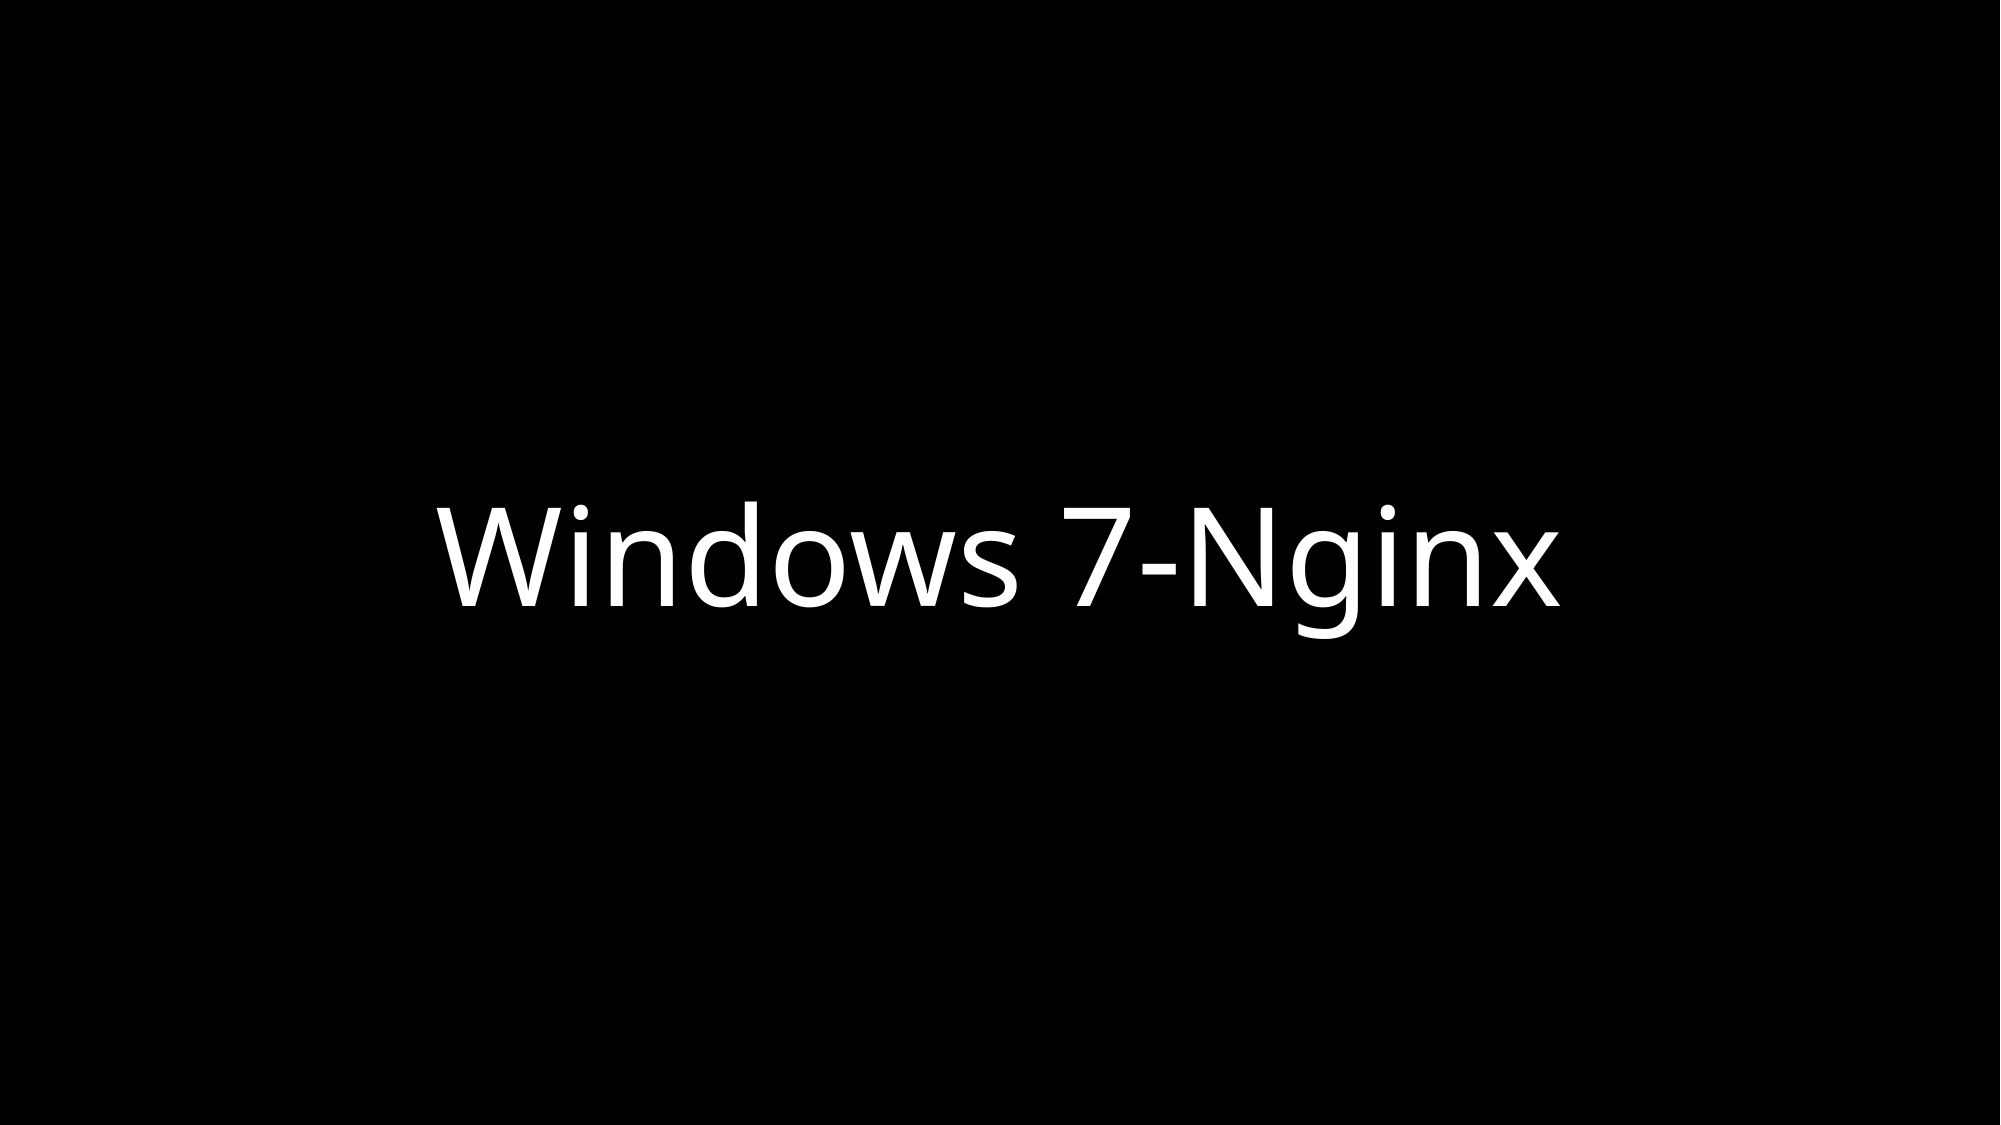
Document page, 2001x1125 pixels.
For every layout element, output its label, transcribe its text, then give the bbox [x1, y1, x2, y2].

title Windows 7-Nginx [0, 0, 2000, 1125]
